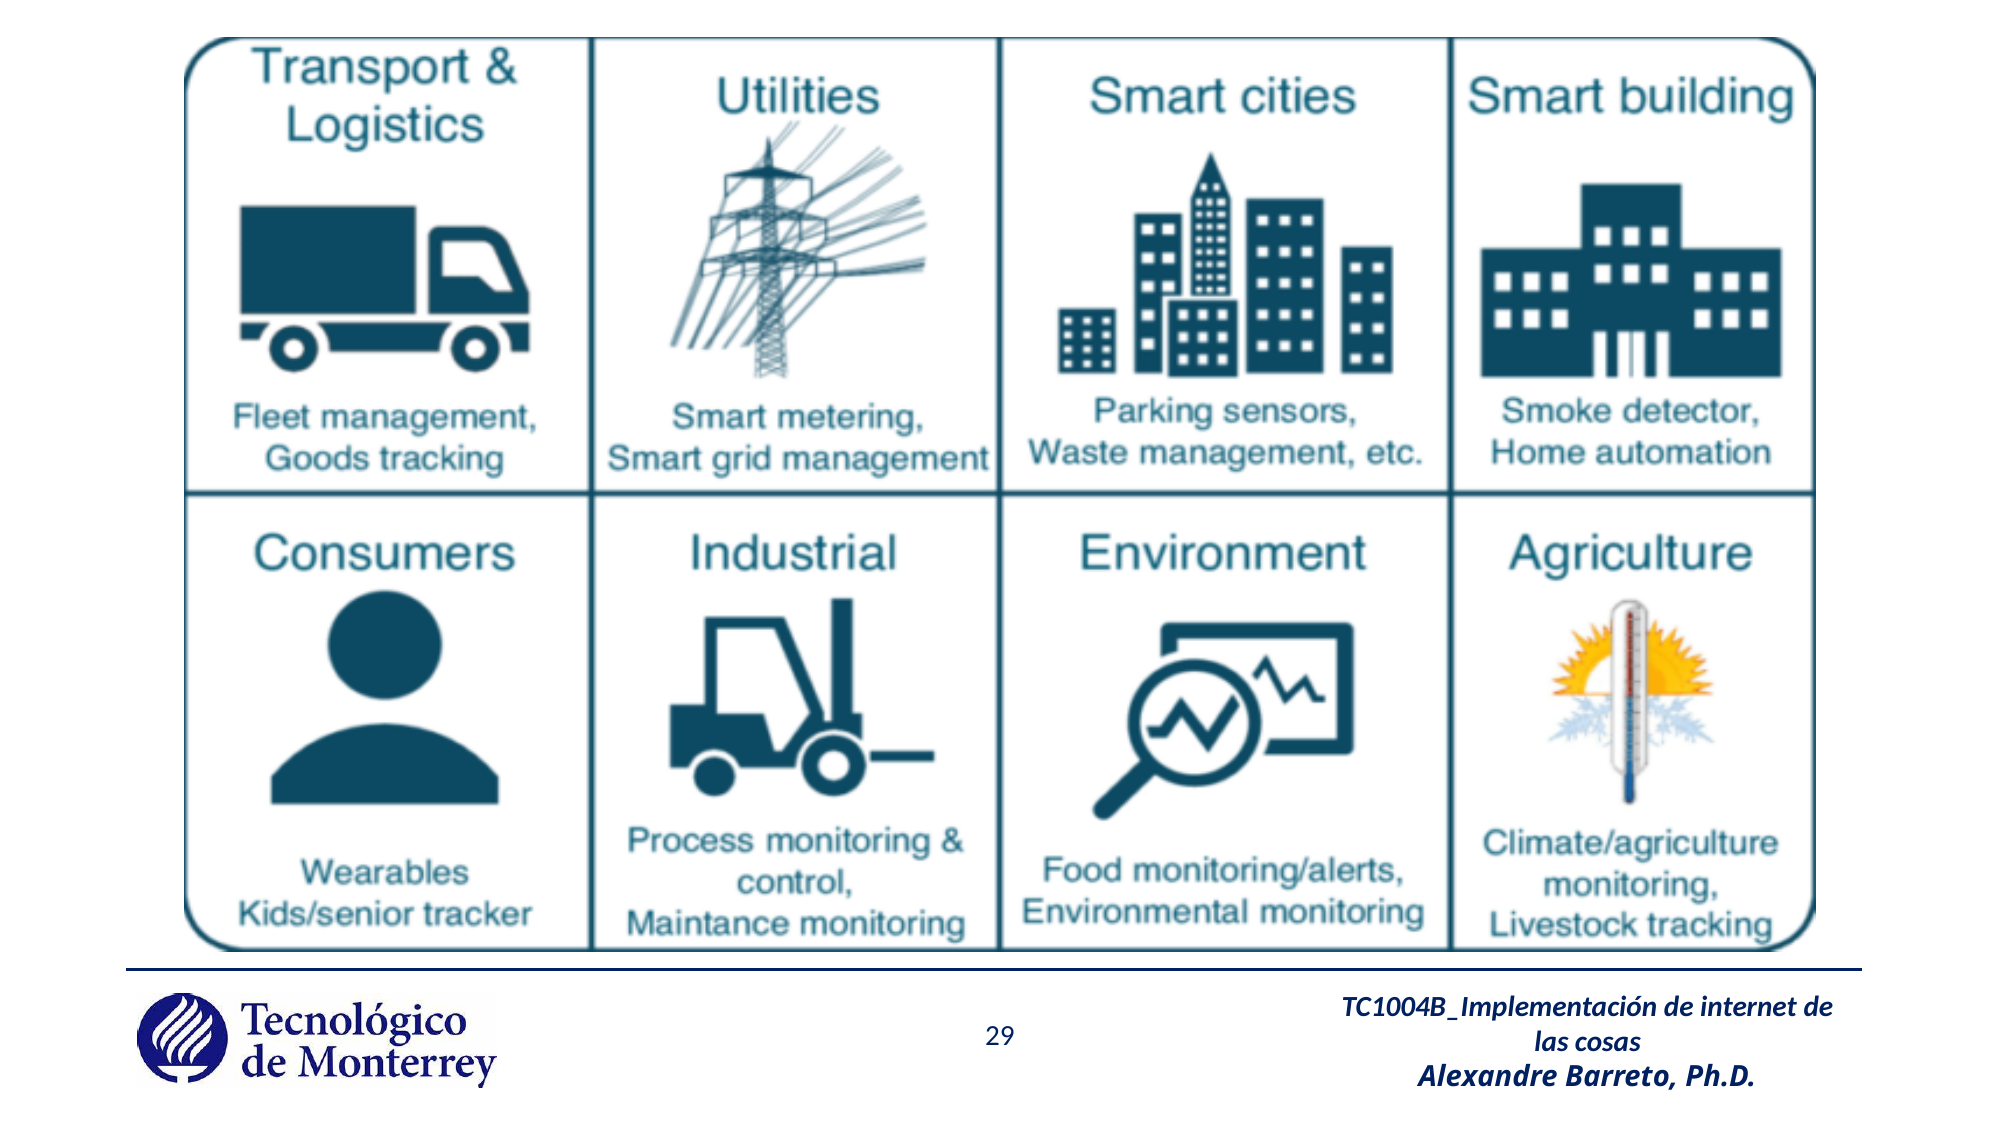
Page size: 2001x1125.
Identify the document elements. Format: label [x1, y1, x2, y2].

picture [184, 37, 1816, 952]
picture [137, 993, 497, 1088]
